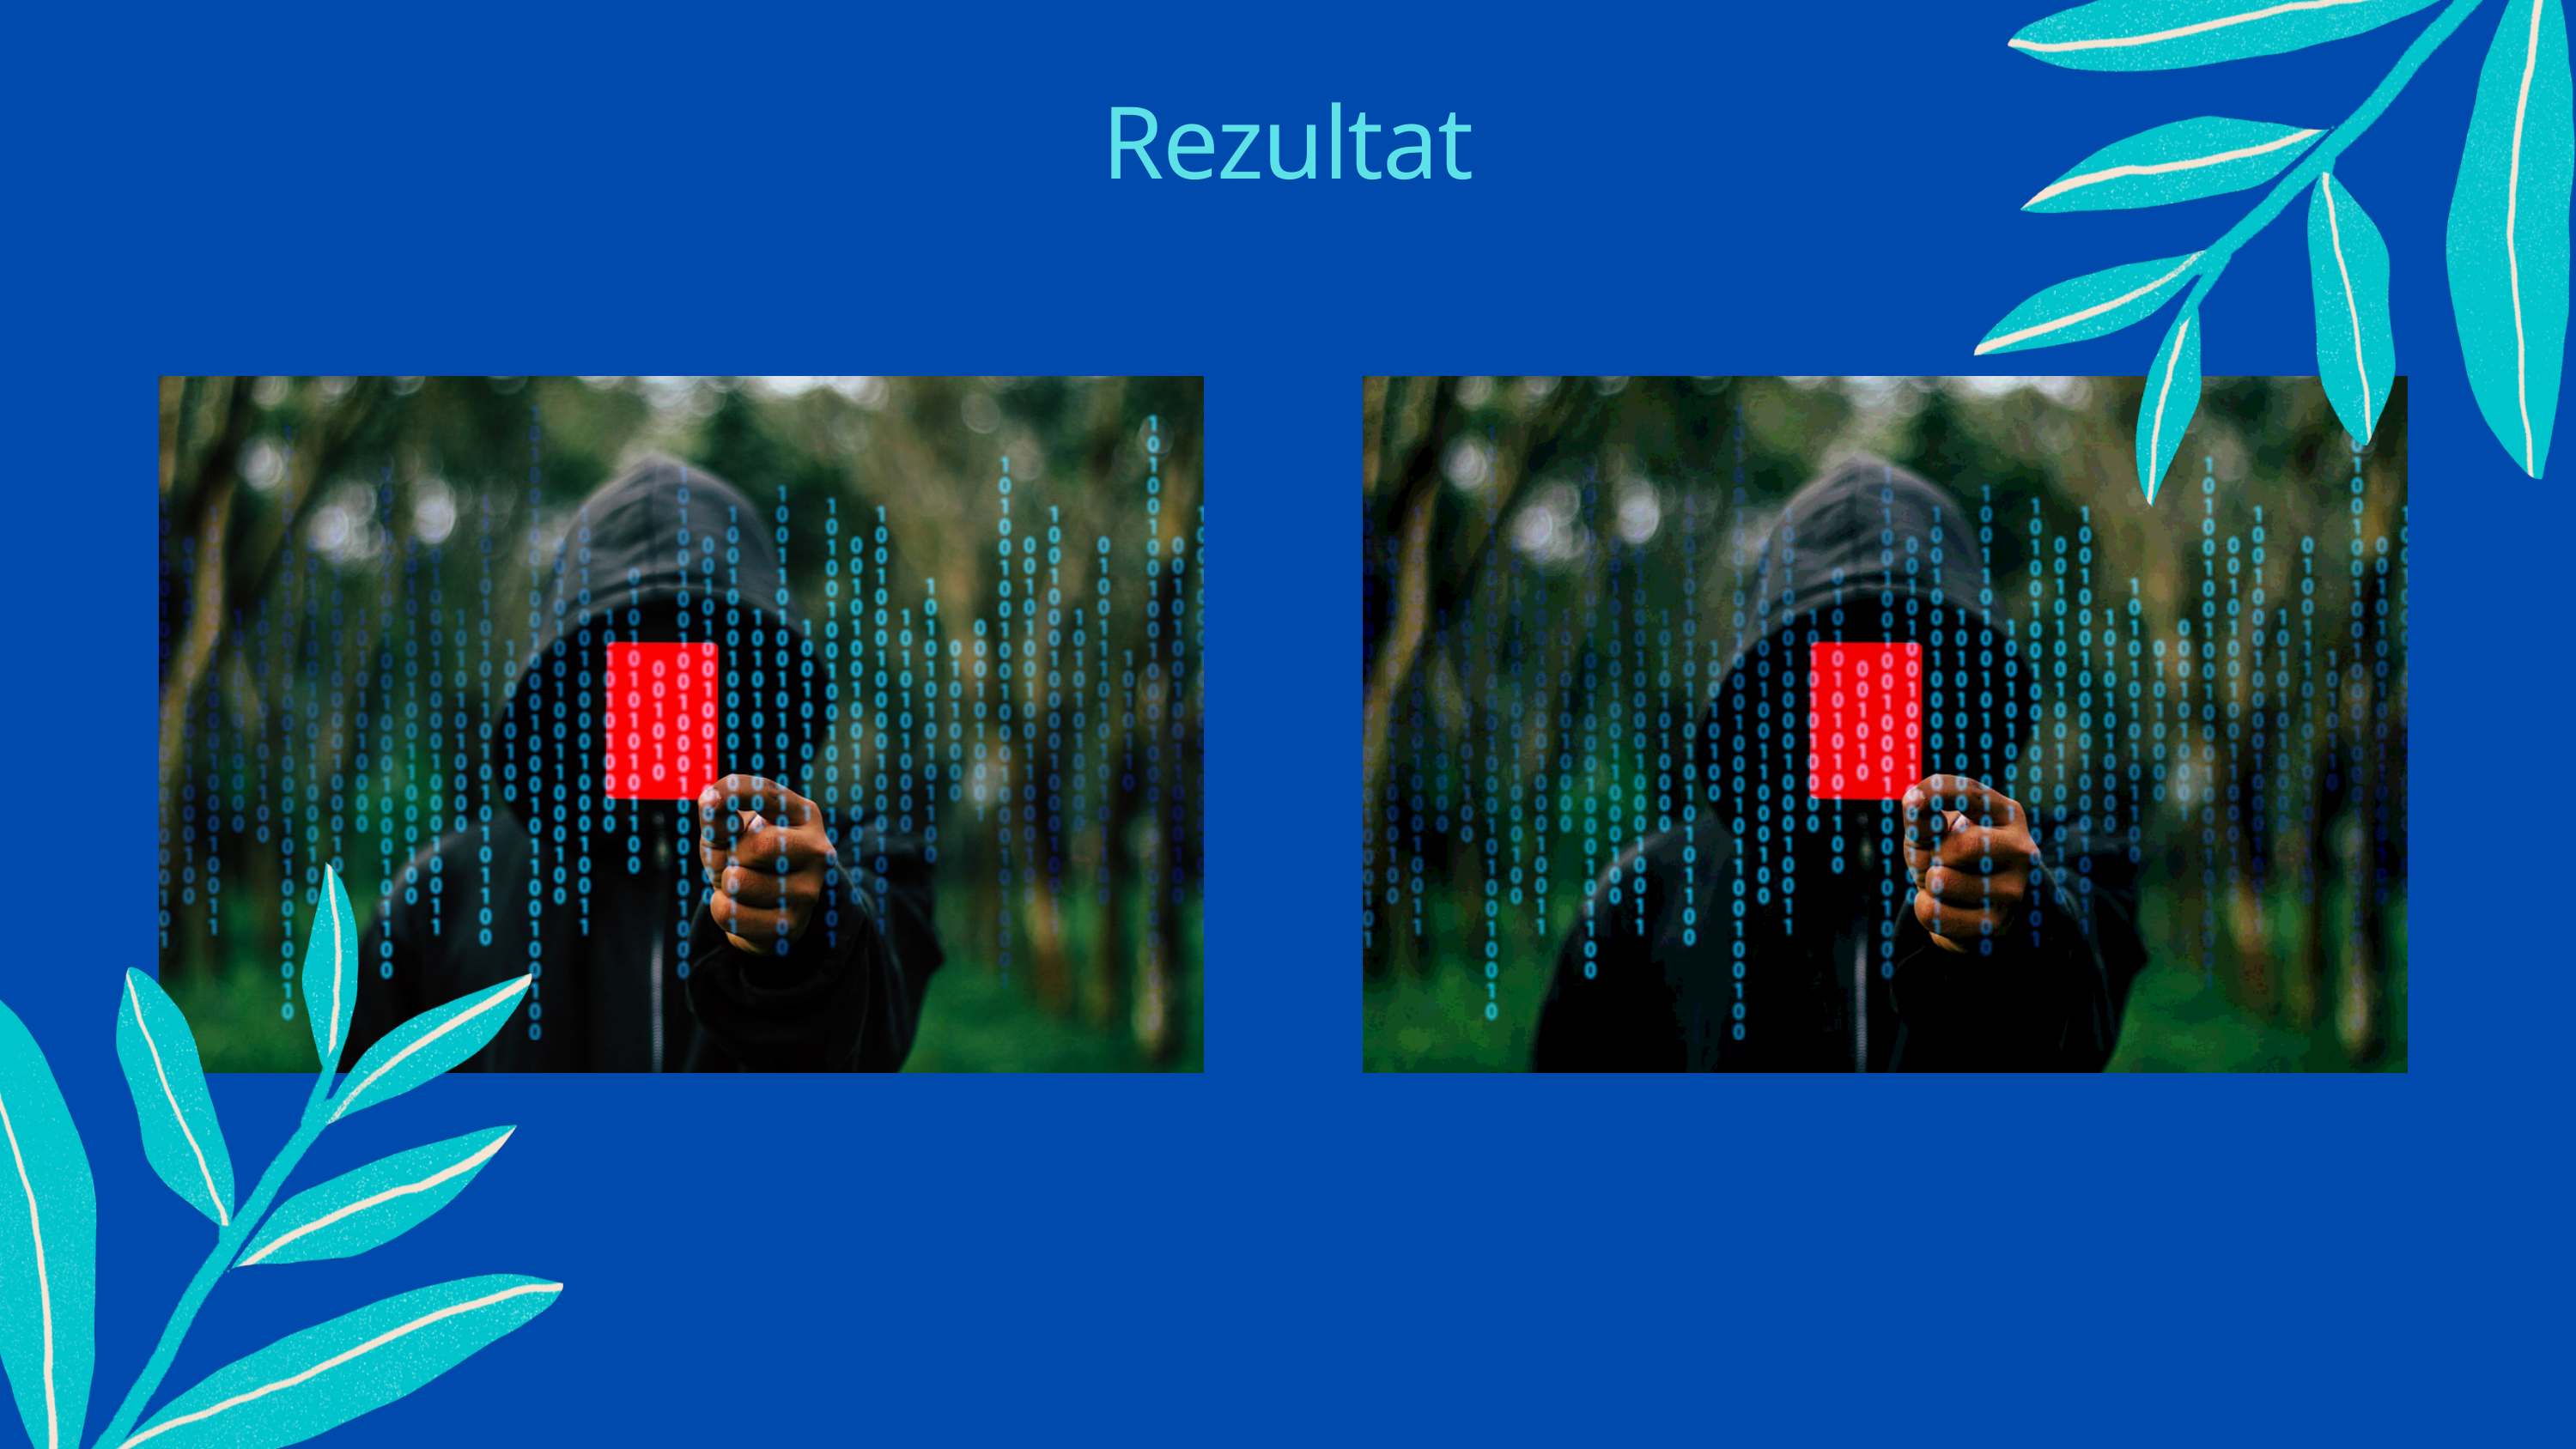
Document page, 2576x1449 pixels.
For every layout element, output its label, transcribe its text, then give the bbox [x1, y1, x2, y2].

picture [1363, 0, 2576, 1073]
picture [0, 376, 1204, 1449]
text_box Rezultat [402, 98, 1941, 200]
